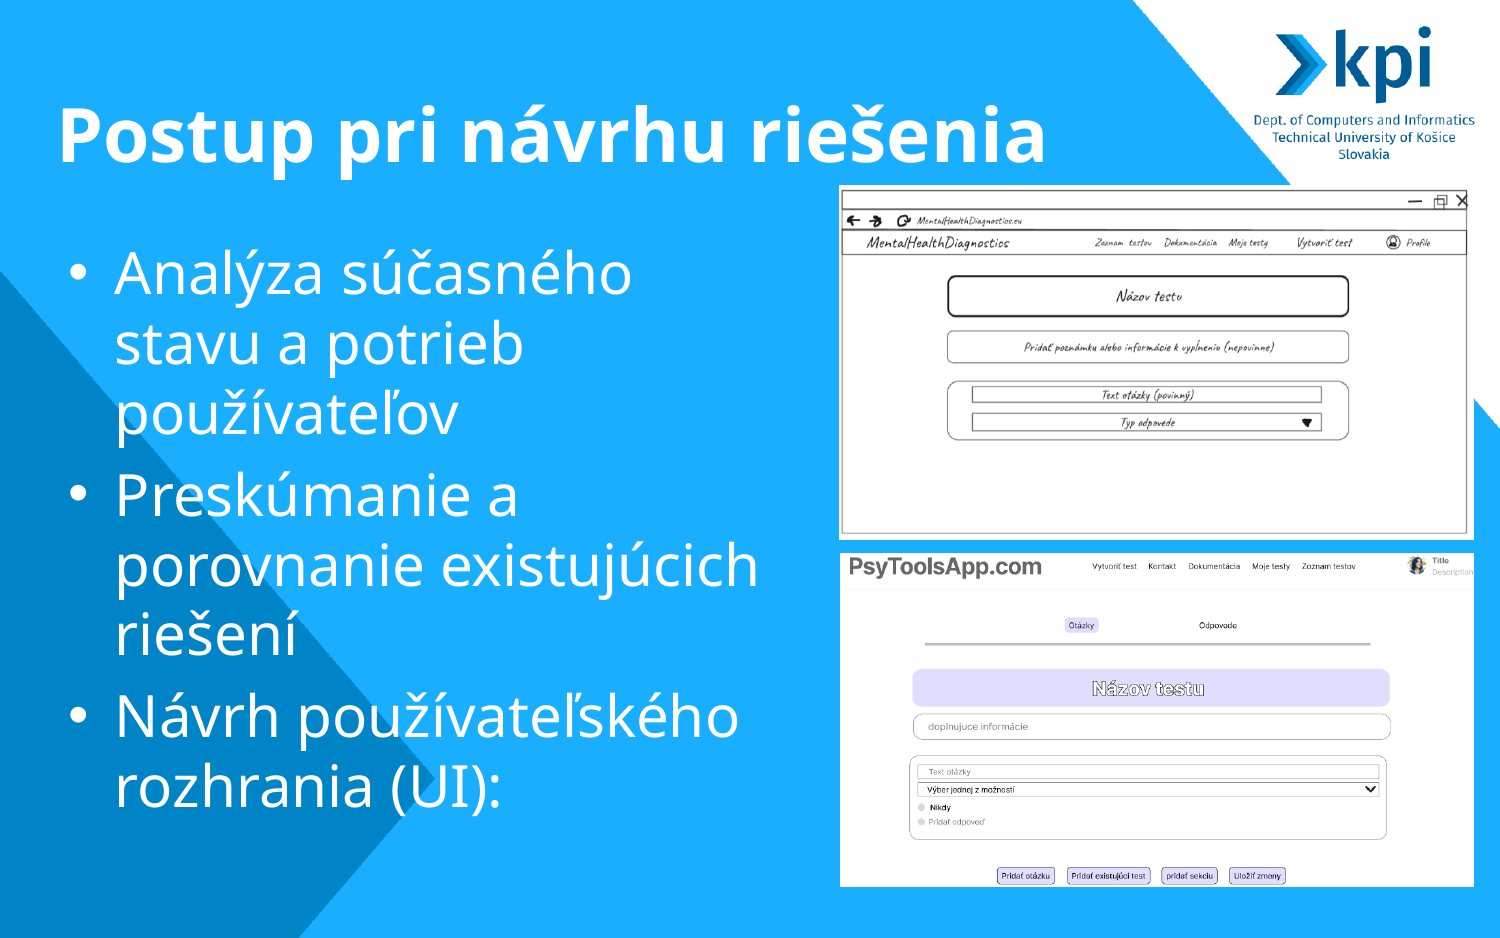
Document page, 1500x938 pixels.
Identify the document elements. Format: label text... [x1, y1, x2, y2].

title Postup pri návrhu riešenia [41, 31, 1164, 233]
picture [0, 0, 1500, 938]
subtitle Analýza súčasného stavu a potrieb používateľov Preskúmanie a porovnanie existujúcich riešení Návrh používateľského rozhrania (UI): [53, 229, 798, 871]
